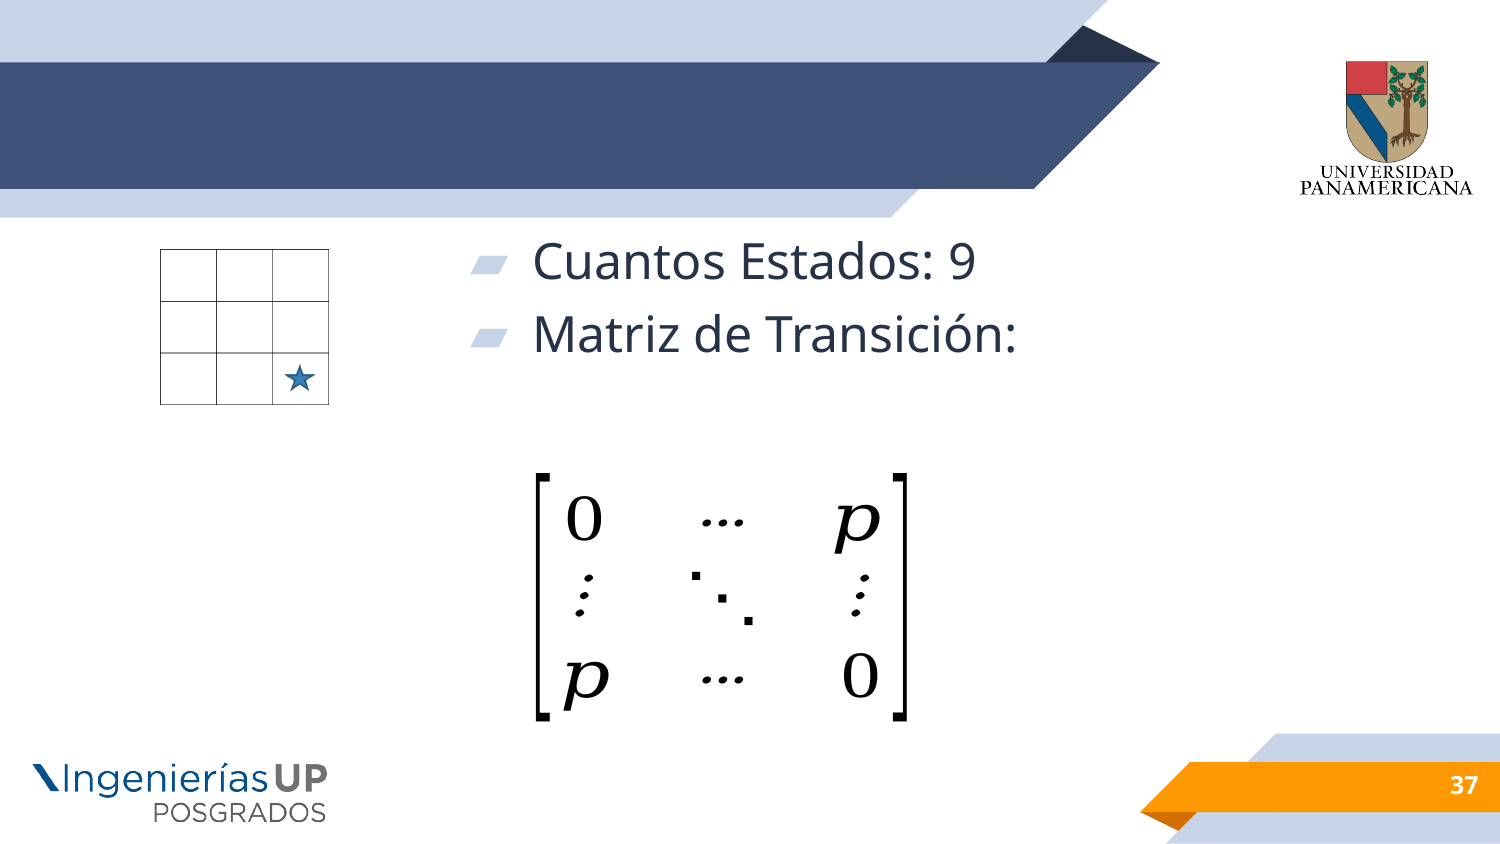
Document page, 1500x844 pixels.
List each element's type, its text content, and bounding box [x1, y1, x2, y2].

picture [15, 737, 344, 844]
picture [159, 248, 329, 406]
list Cuantos Estados: 9 Matriz de Transición: [442, 217, 1140, 374]
picture [1286, 44, 1490, 210]
slide_number 37 [1249, 760, 1494, 813]
